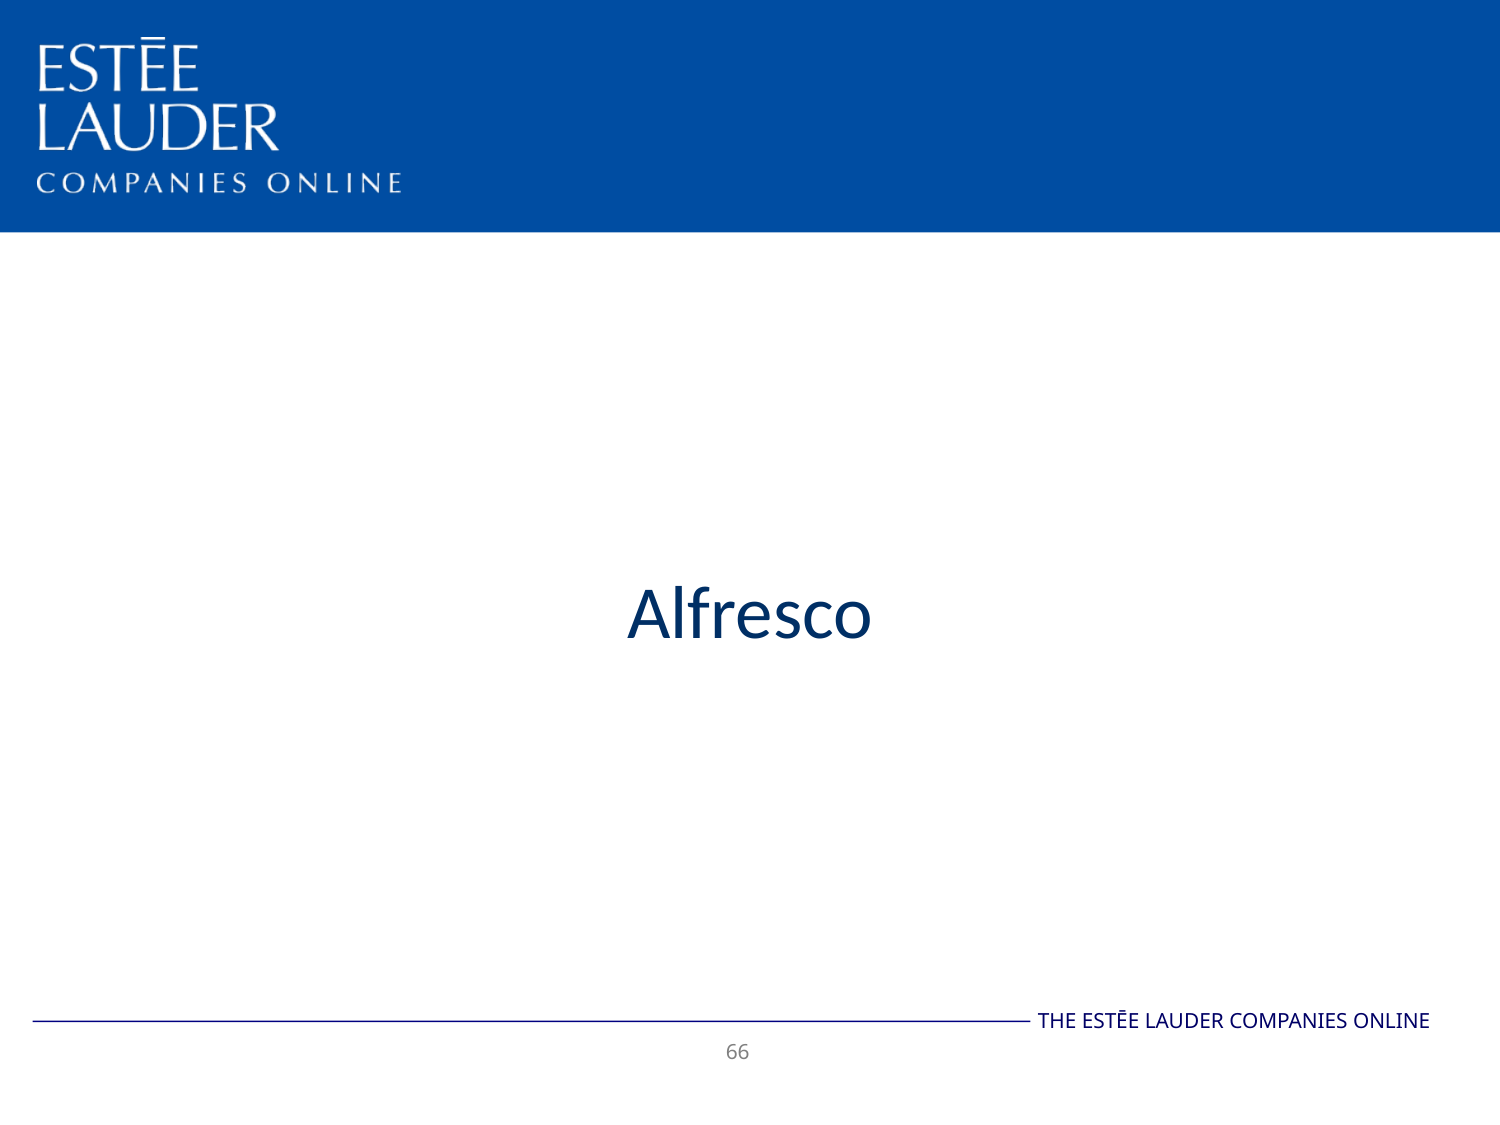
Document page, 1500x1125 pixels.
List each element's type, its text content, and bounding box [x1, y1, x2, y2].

picture [37, 37, 401, 200]
title Alfresco [37, 487, 1463, 729]
